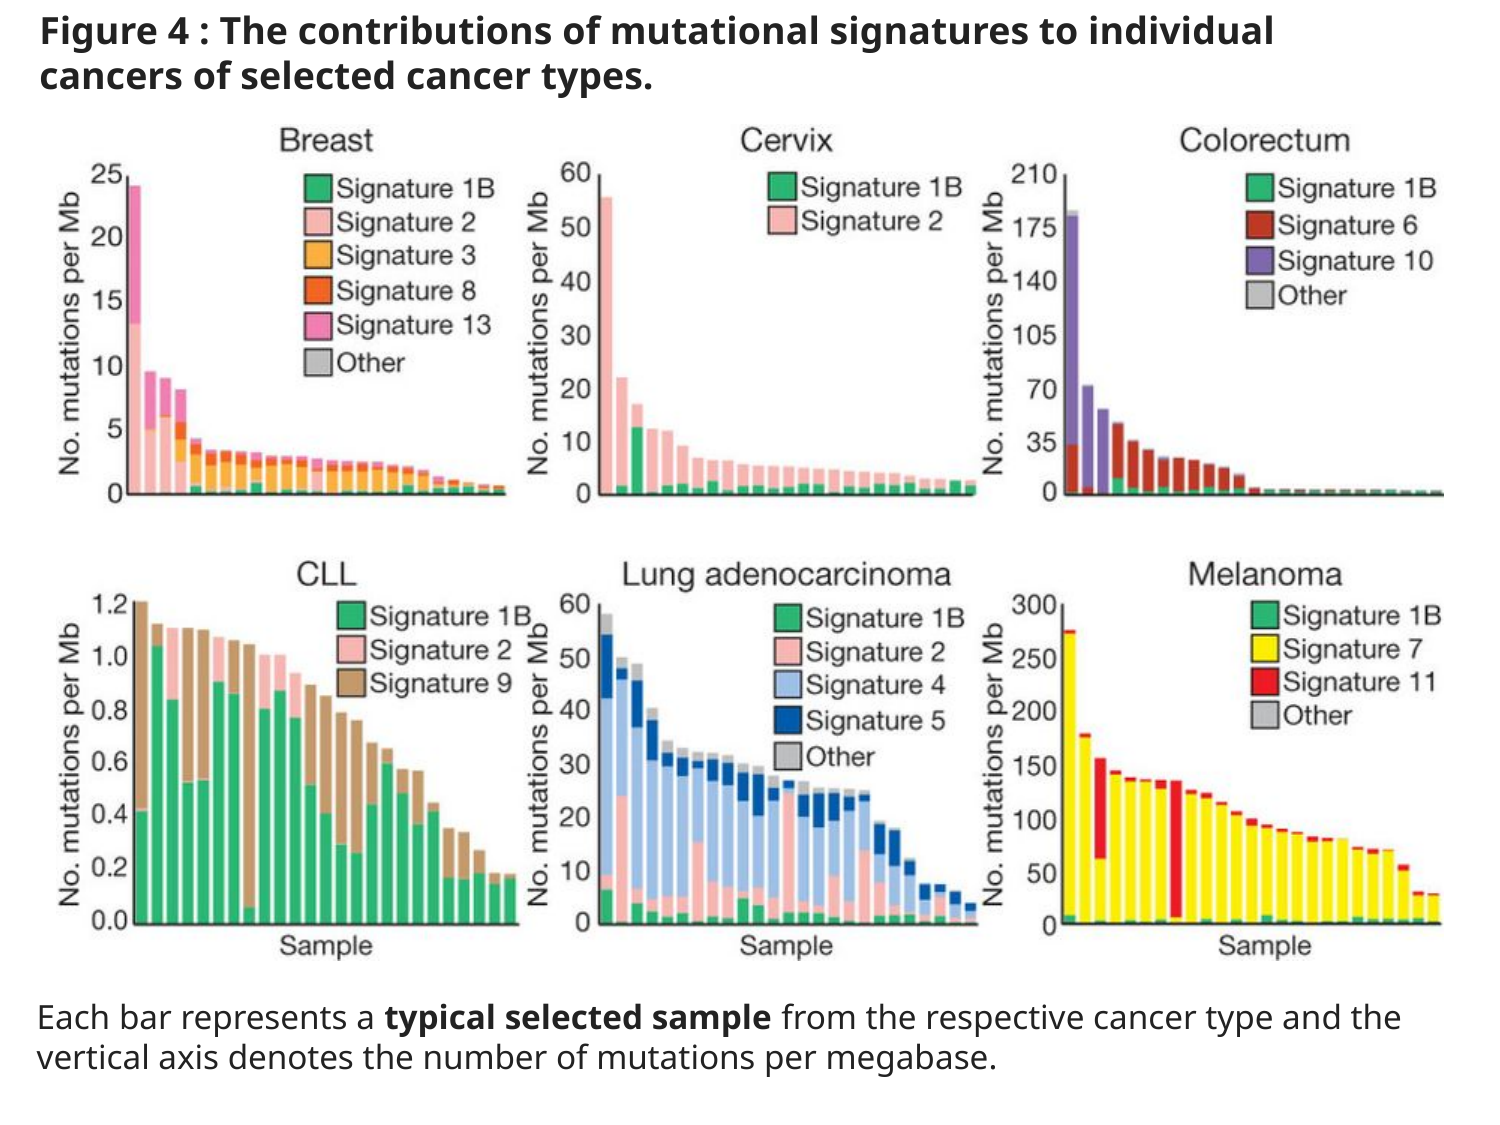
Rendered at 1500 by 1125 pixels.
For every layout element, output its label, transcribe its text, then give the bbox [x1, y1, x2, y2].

text_box Each bar represents a typical selected sample from the respective cancer type and the vertical axis denotes the number of mutations per megabase. [21, 988, 1485, 1084]
picture [56, 124, 1444, 962]
text_box Figure 4 : The contributions of mutational signatures to individual cancers of selected cancer types. [24, 0, 1325, 105]
